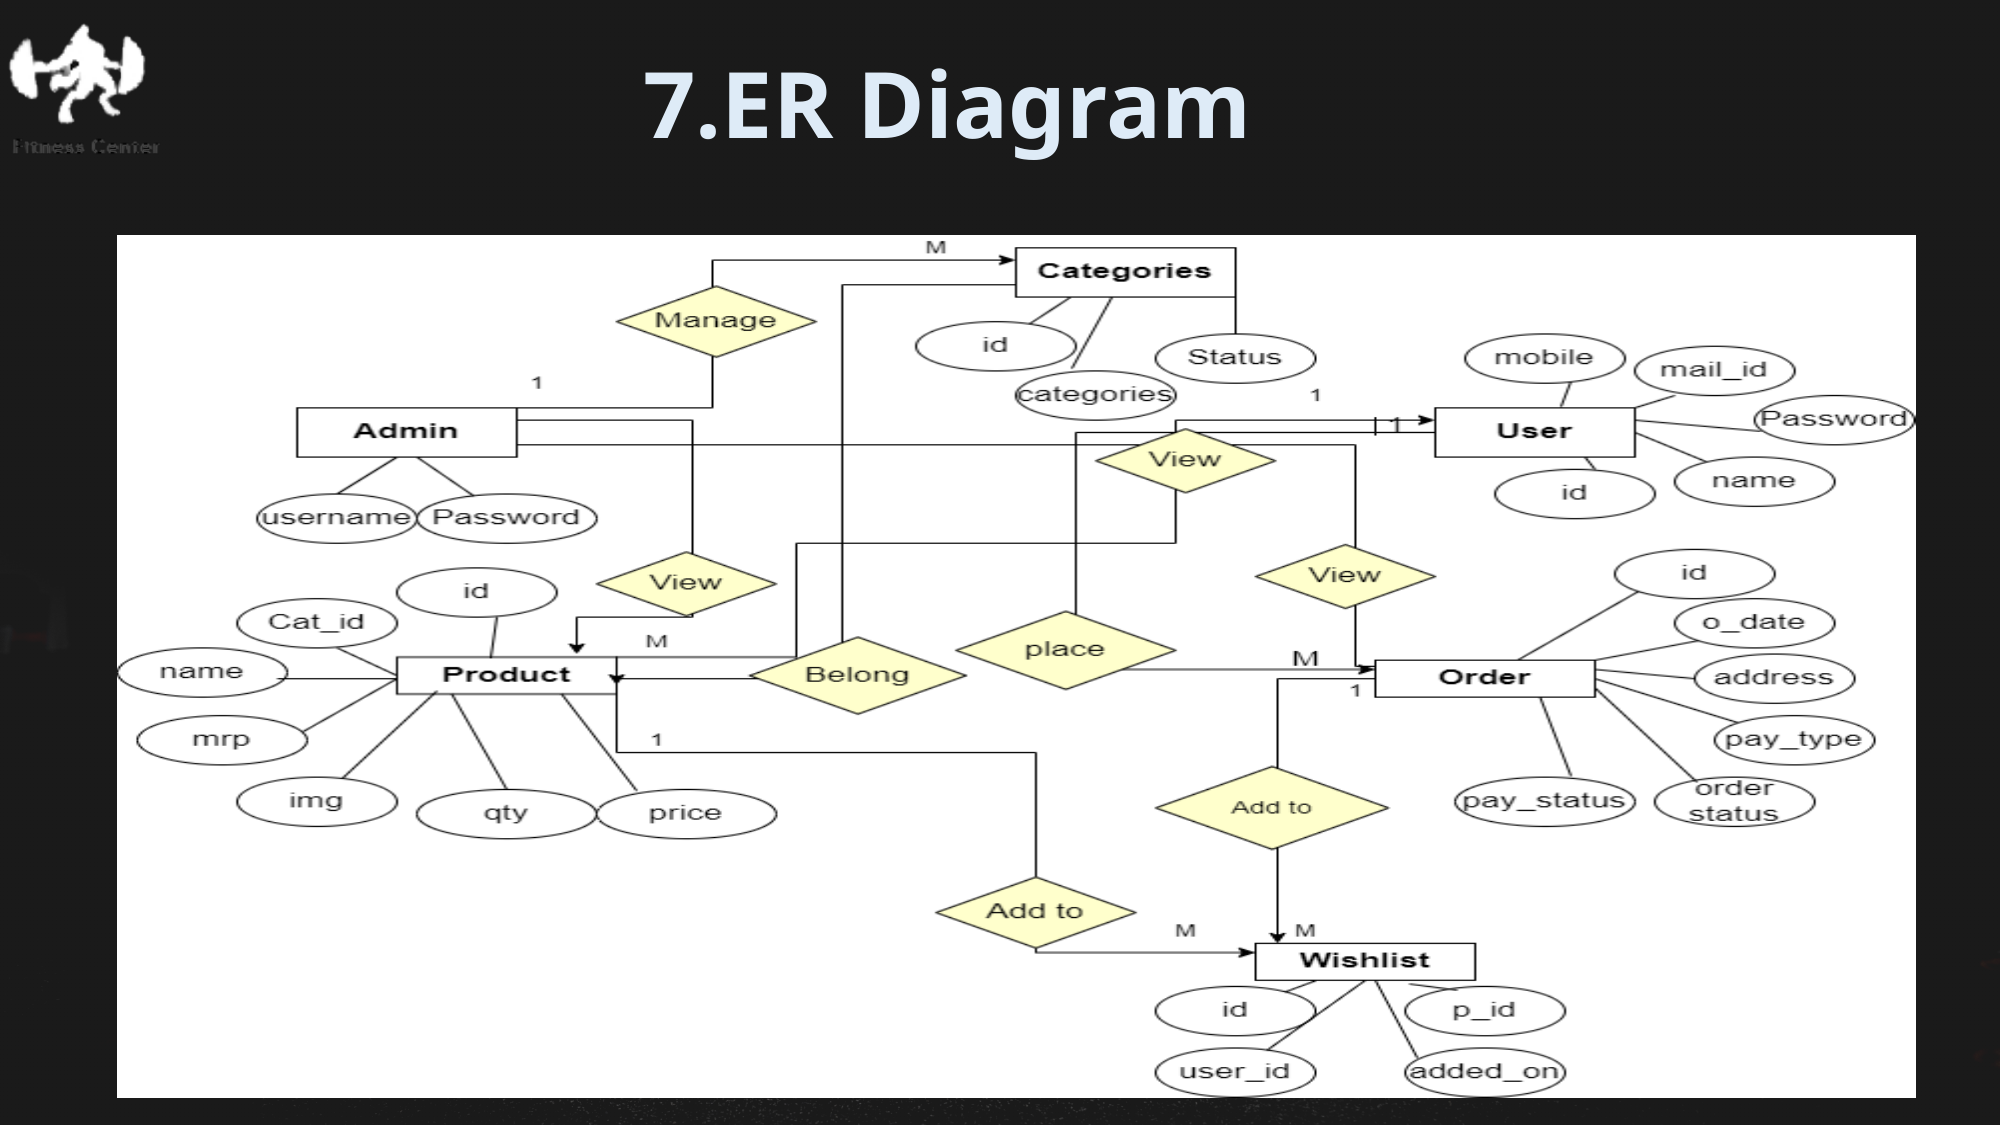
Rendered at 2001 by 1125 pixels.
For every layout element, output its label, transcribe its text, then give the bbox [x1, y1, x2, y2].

title 7.ER Diagram [628, 0, 2000, 218]
picture [117, 235, 1916, 1098]
picture [0, 8, 167, 175]
text_box [275, 39, 1083, 197]
